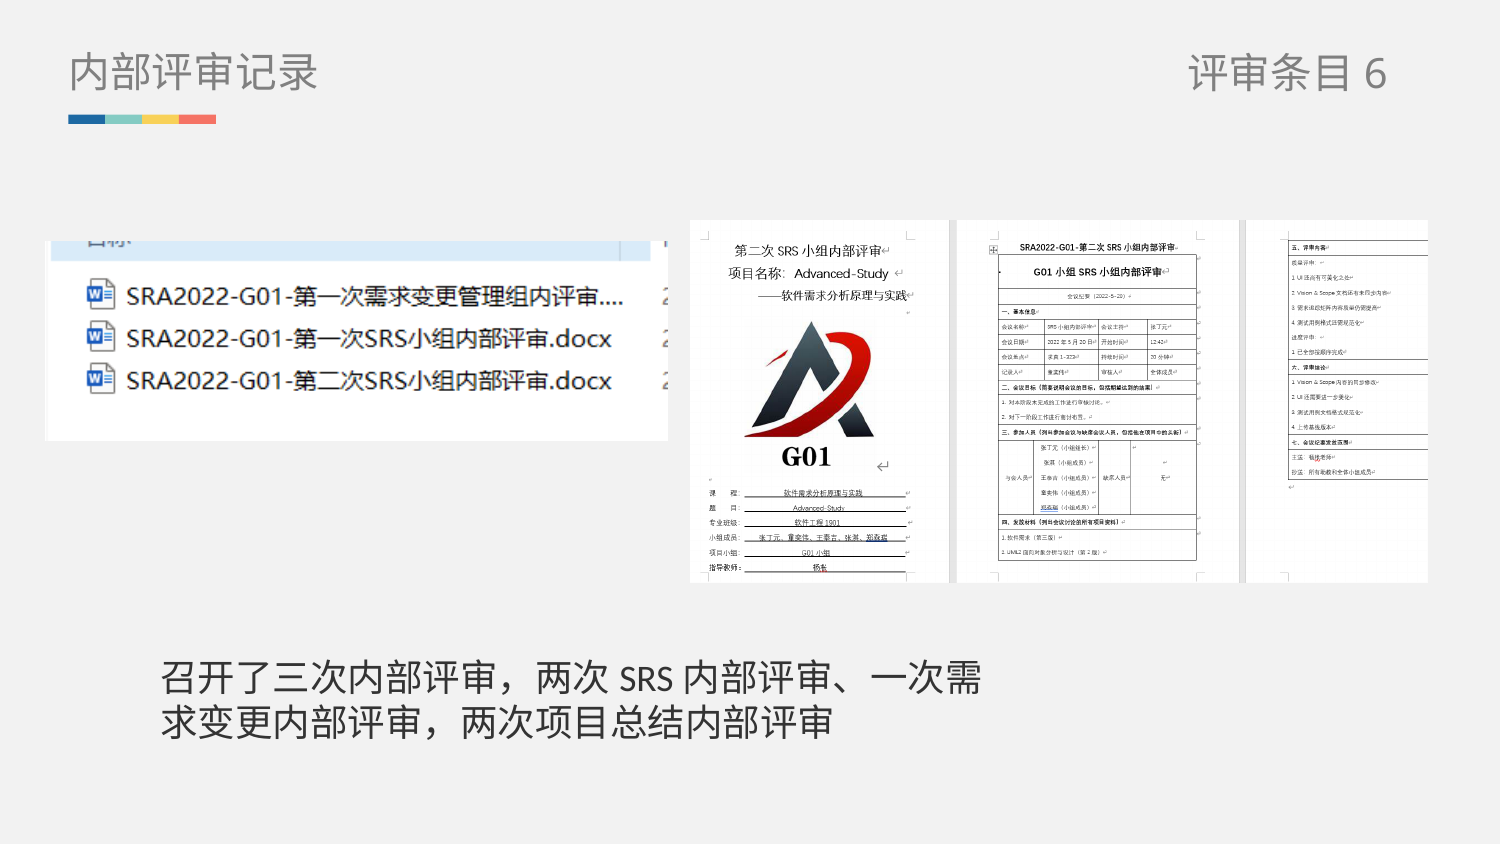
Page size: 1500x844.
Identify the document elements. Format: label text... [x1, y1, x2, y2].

text_box 评审条目6 [1187, 46, 1500, 97]
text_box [68, 114, 217, 125]
picture [45, 240, 668, 442]
picture [690, 220, 1428, 583]
text_box 内部评审记录 [68, 45, 524, 96]
text_box 召开了三次内部评审，两次SRS内部评审、一次需求变更内部评审，两次项目总结内部评审 [145, 646, 1008, 752]
